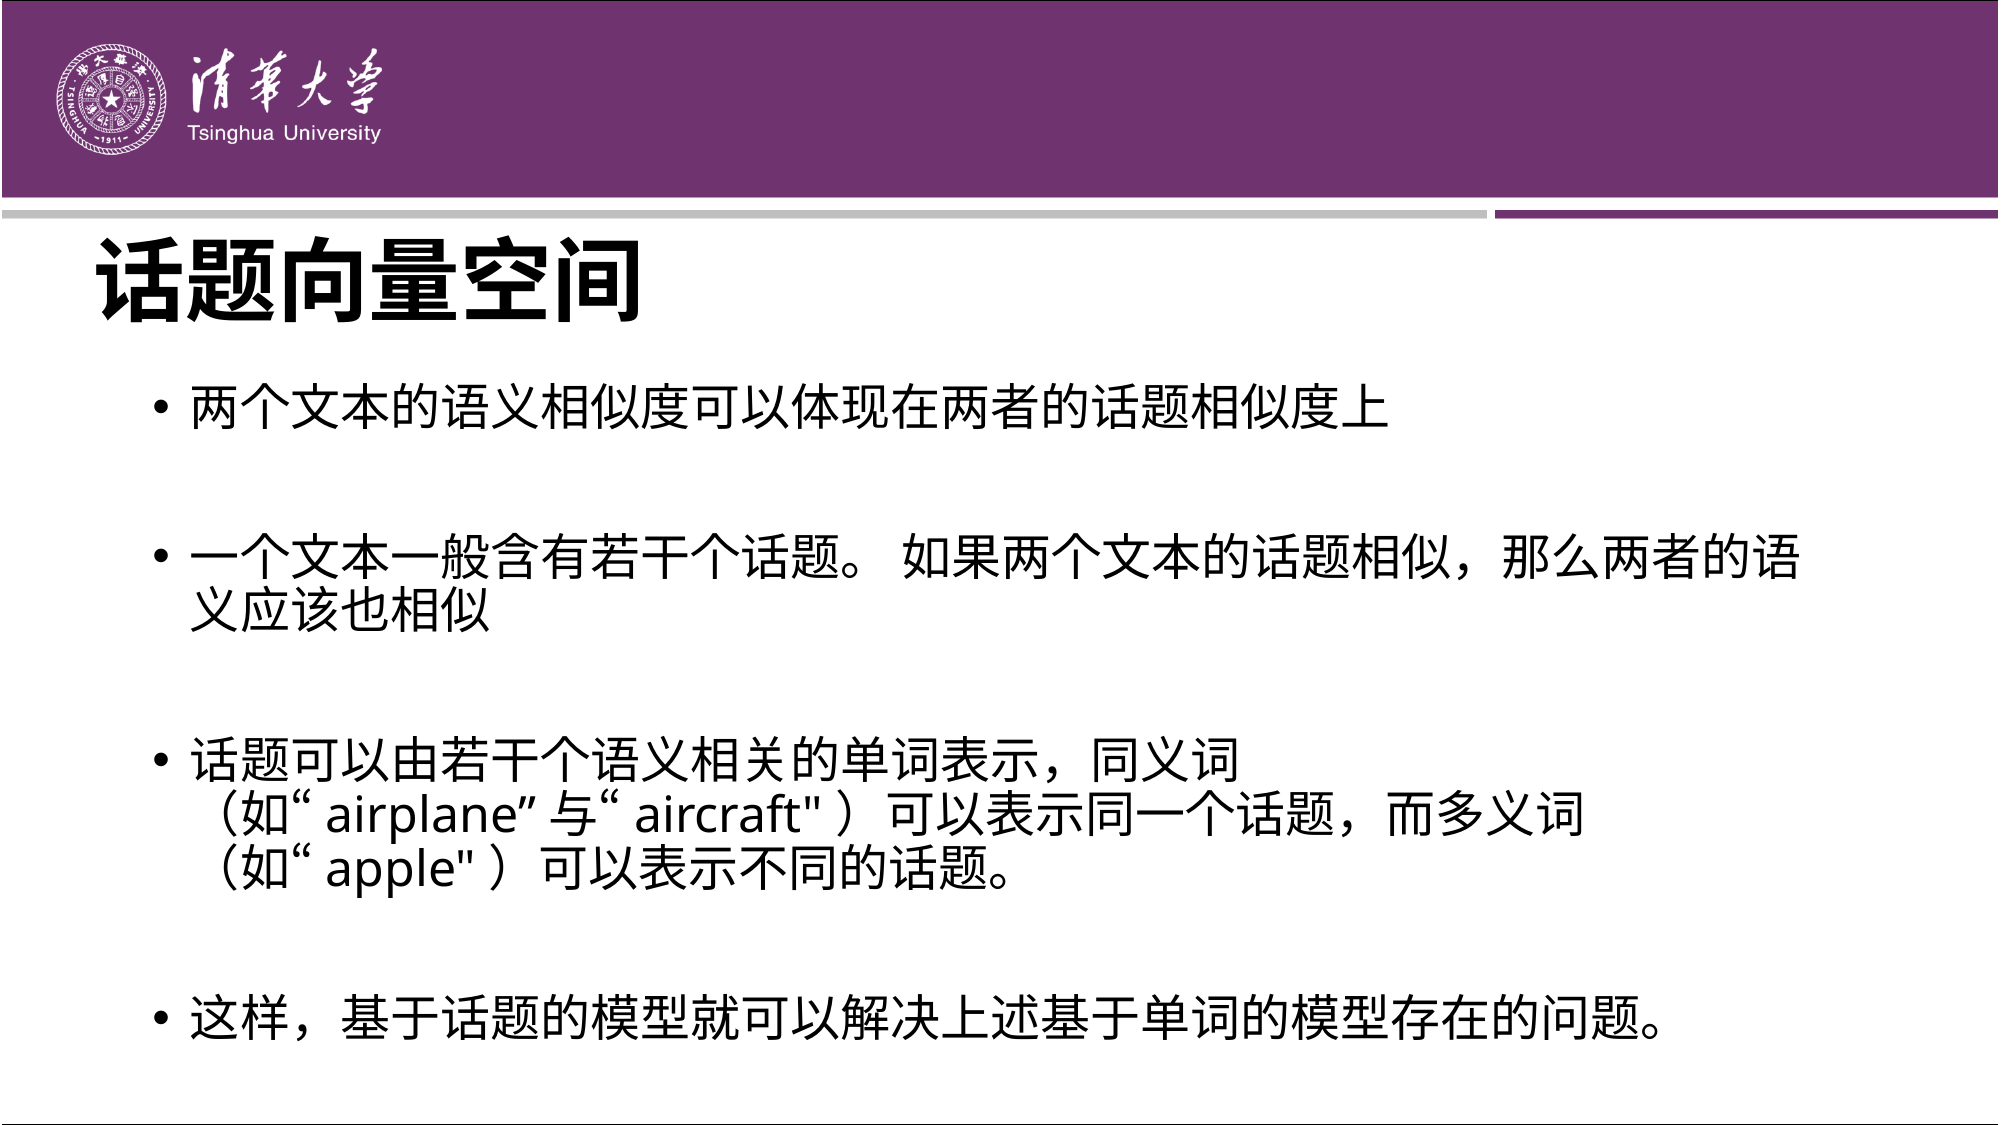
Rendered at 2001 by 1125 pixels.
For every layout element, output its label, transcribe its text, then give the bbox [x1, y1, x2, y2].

picture [2, 0, 1998, 1125]
list 两个文本的语义相似度可以体现在两者的话题相似度上 一个文本一般含有若干个话题。 如果两个文本的话题相似，那么两者的语义应该也相似 话题可以由若干个语义相关的单词表示，同义词（如“airplane”与“aircraft"）可以表示同一个话题，而多义词（如“apple"）可以表示不同的话题。 这样，基于话题的模型就可以解决上述基于单词的模型存在的问题。 [137, 374, 1863, 1089]
title 话题向量空间 [78, 176, 683, 394]
